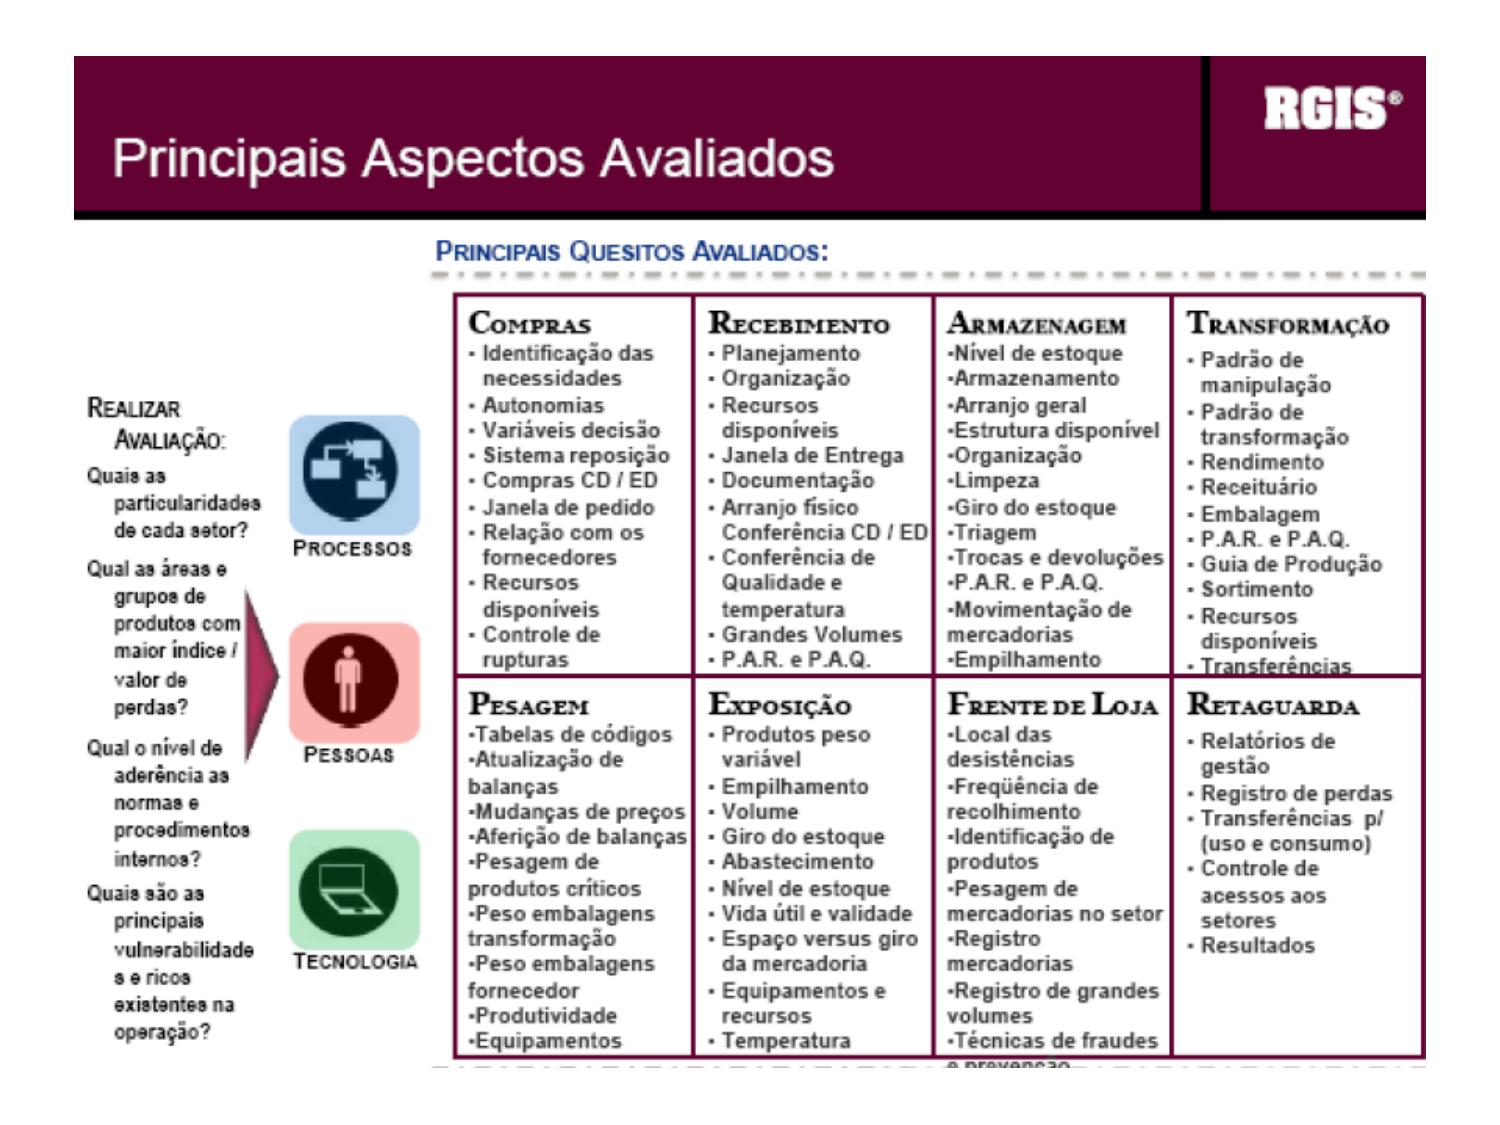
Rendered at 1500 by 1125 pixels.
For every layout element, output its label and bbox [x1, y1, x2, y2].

picture [73, 56, 1426, 1069]
